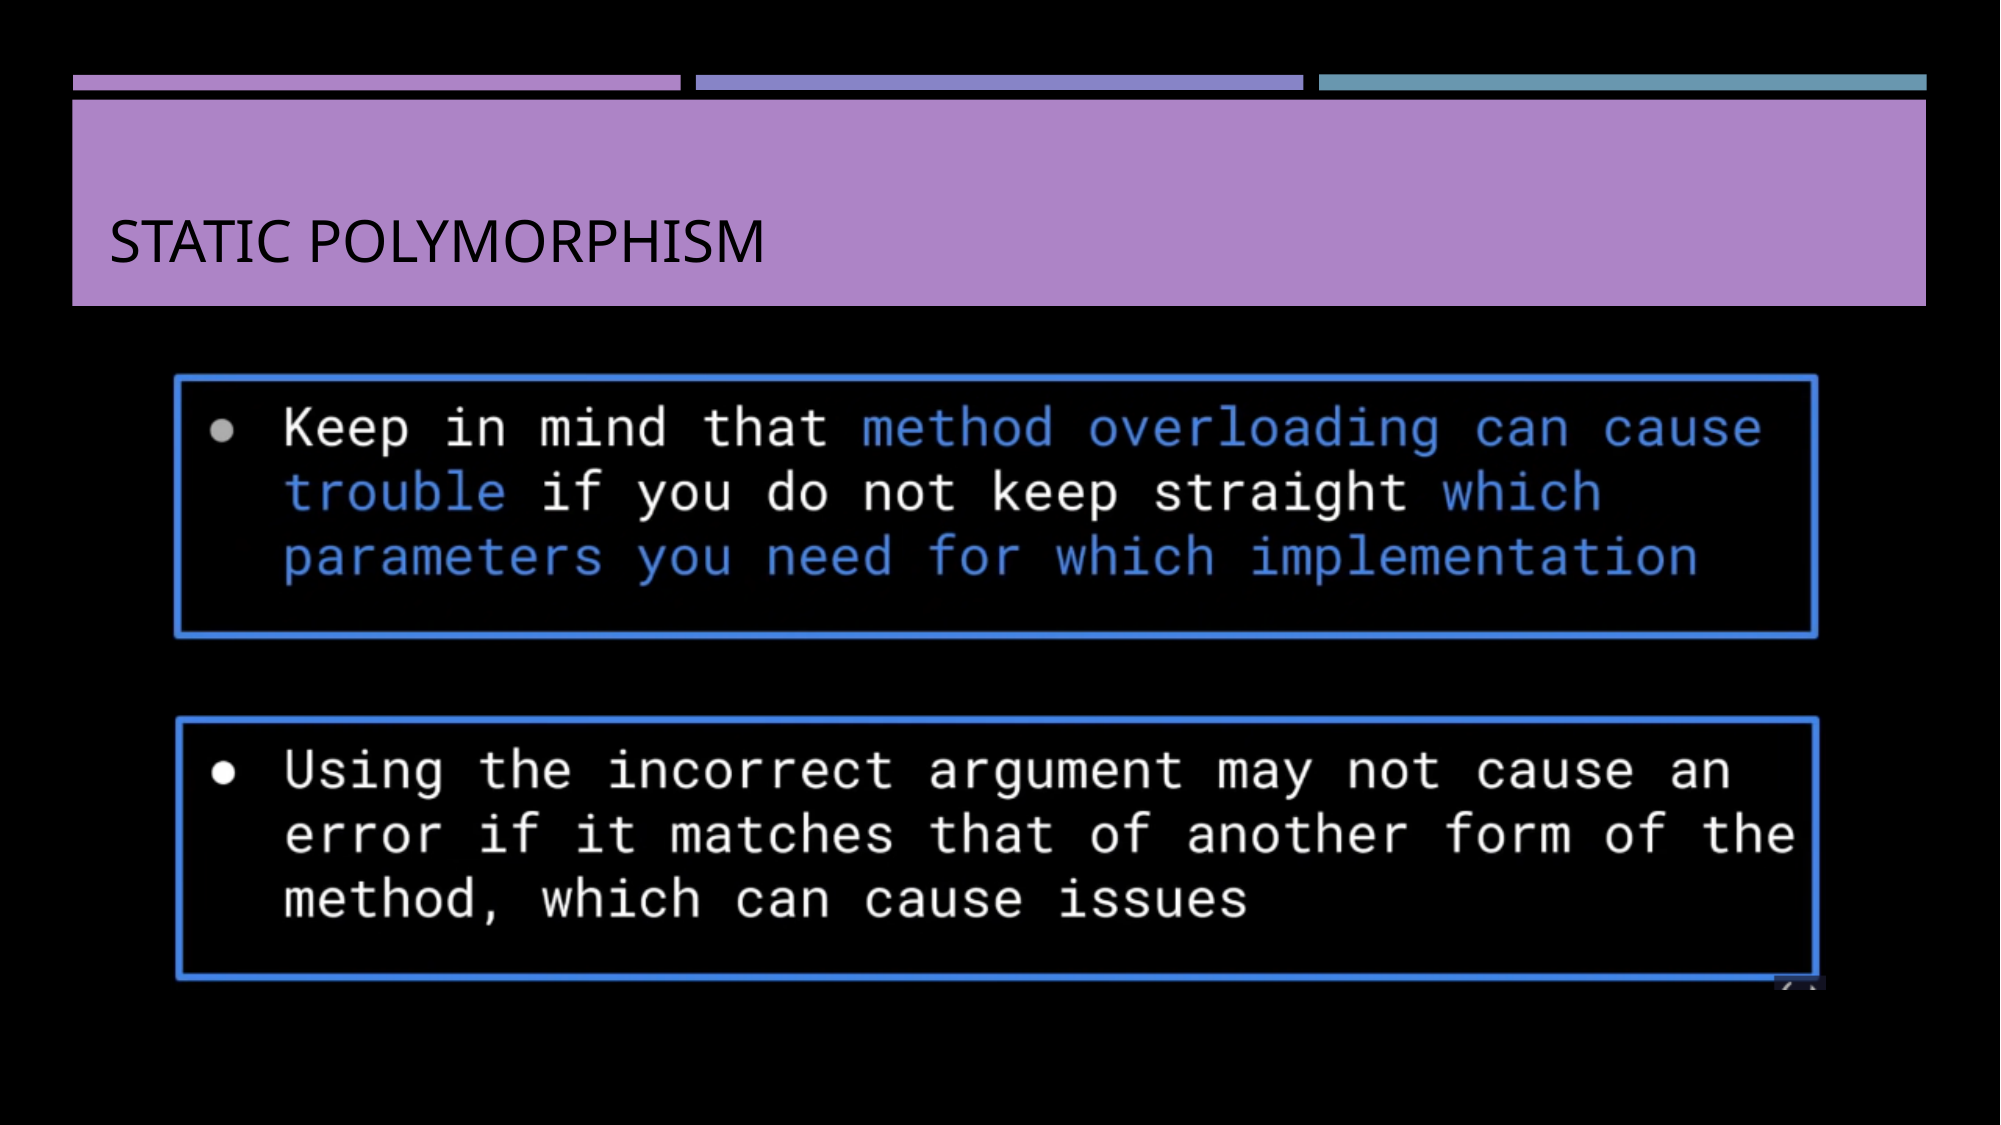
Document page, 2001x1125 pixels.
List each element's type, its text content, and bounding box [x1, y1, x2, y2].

picture [170, 713, 1827, 991]
picture [170, 371, 1828, 645]
title Static Polymorphism [94, 119, 1904, 282]
